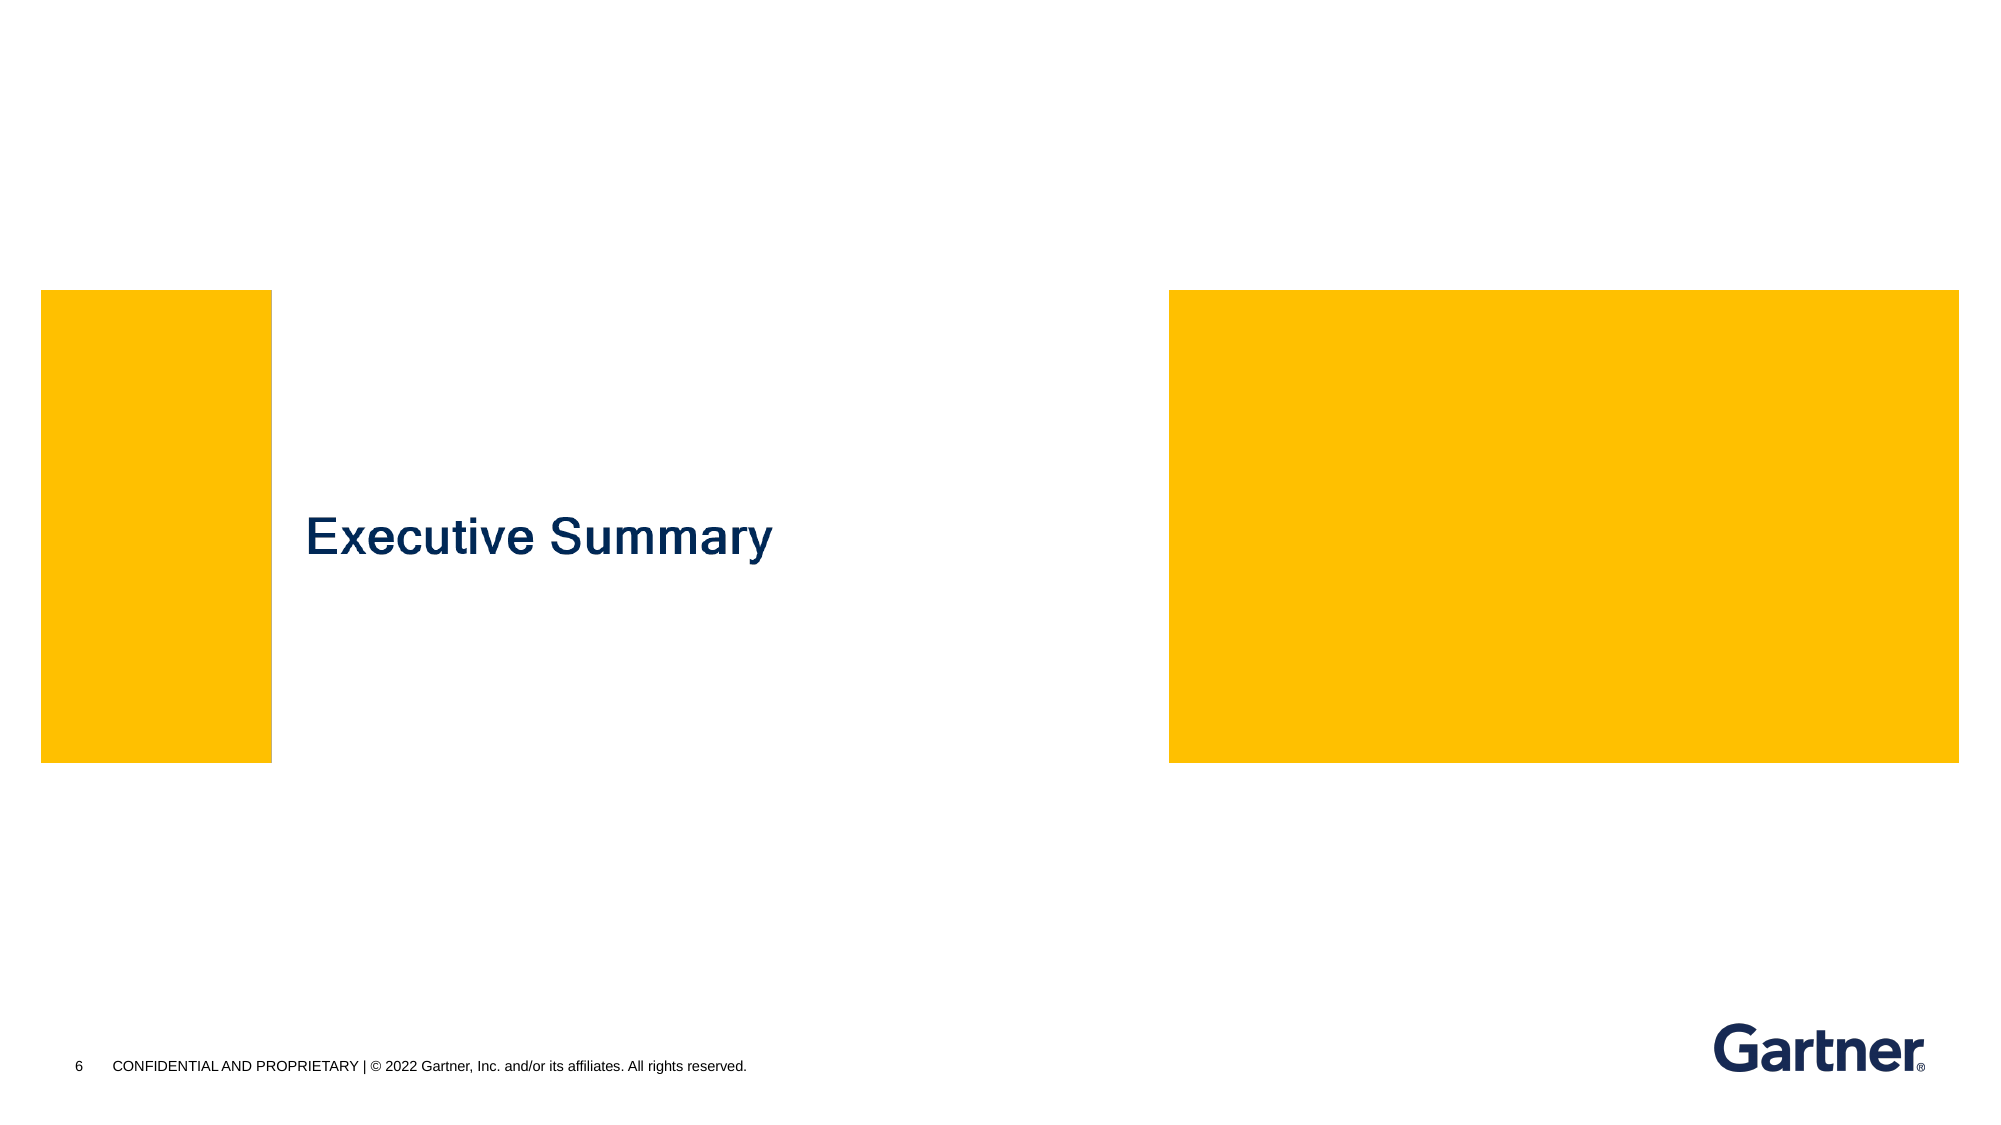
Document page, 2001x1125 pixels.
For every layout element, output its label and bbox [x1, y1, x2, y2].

picture [41, 181, 1959, 908]
picture [1714, 1023, 1925, 1072]
